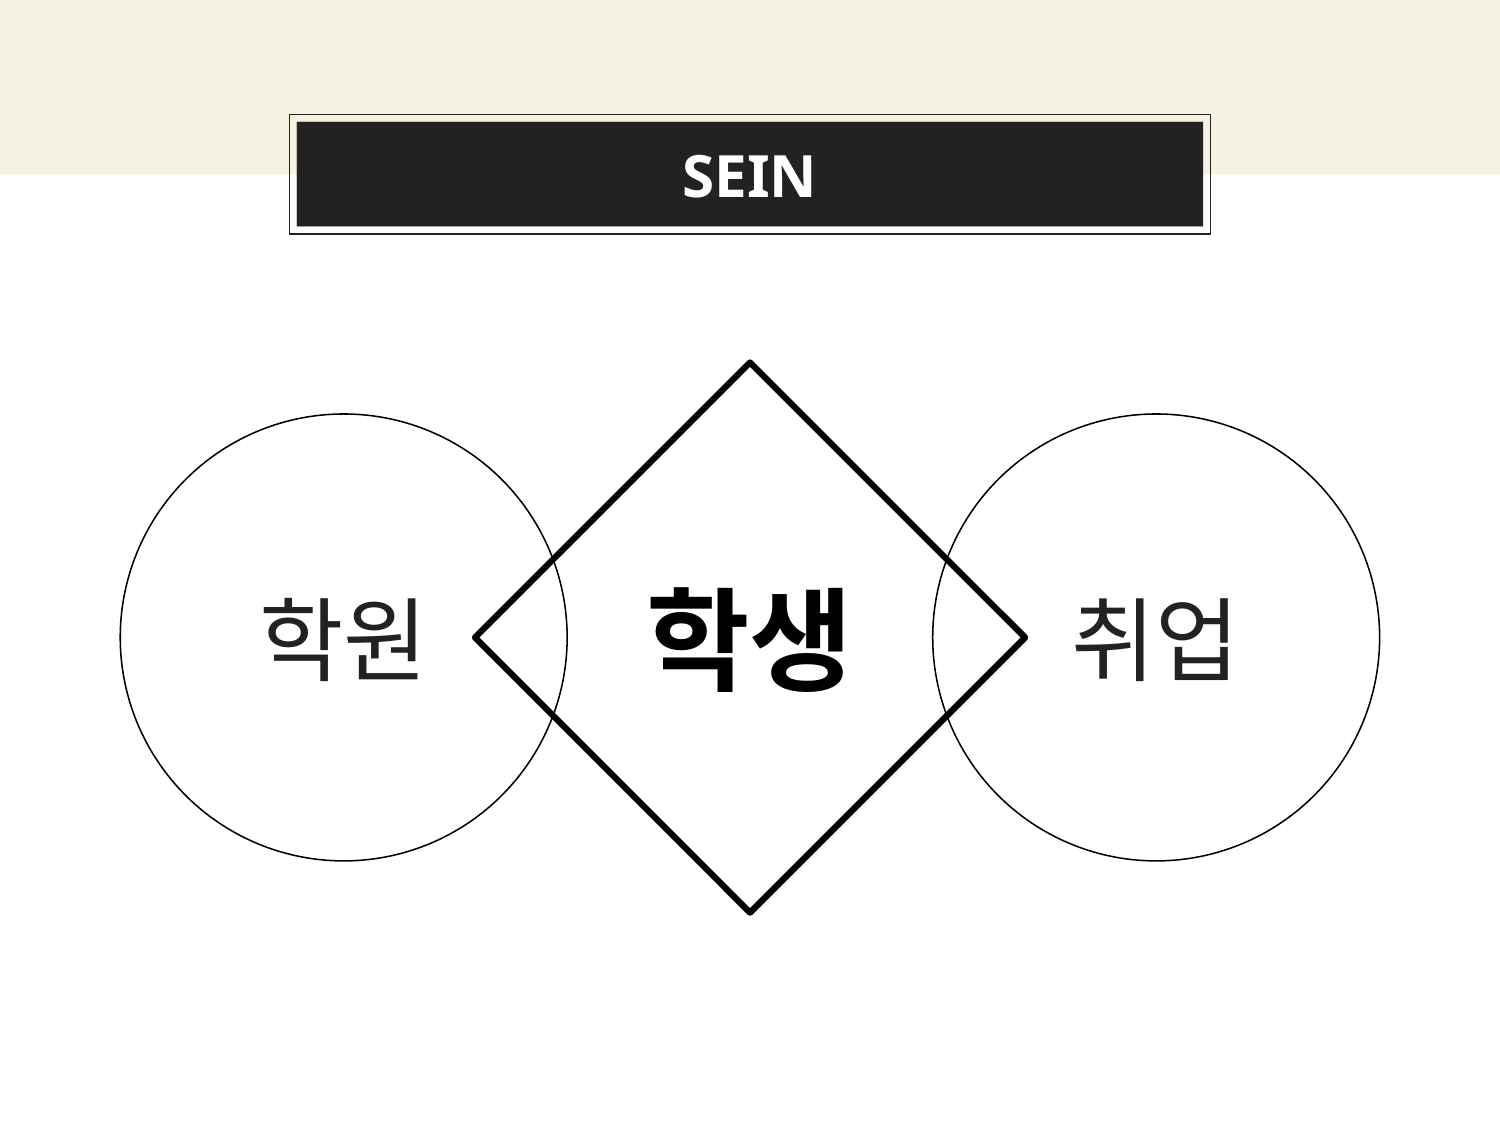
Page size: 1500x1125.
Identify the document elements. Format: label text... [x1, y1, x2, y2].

title SEIN [296, 121, 1203, 227]
text_box 취업 [947, 413, 1380, 861]
text_box 학원 [120, 413, 553, 861]
text_box 학생 [474, 362, 1026, 913]
